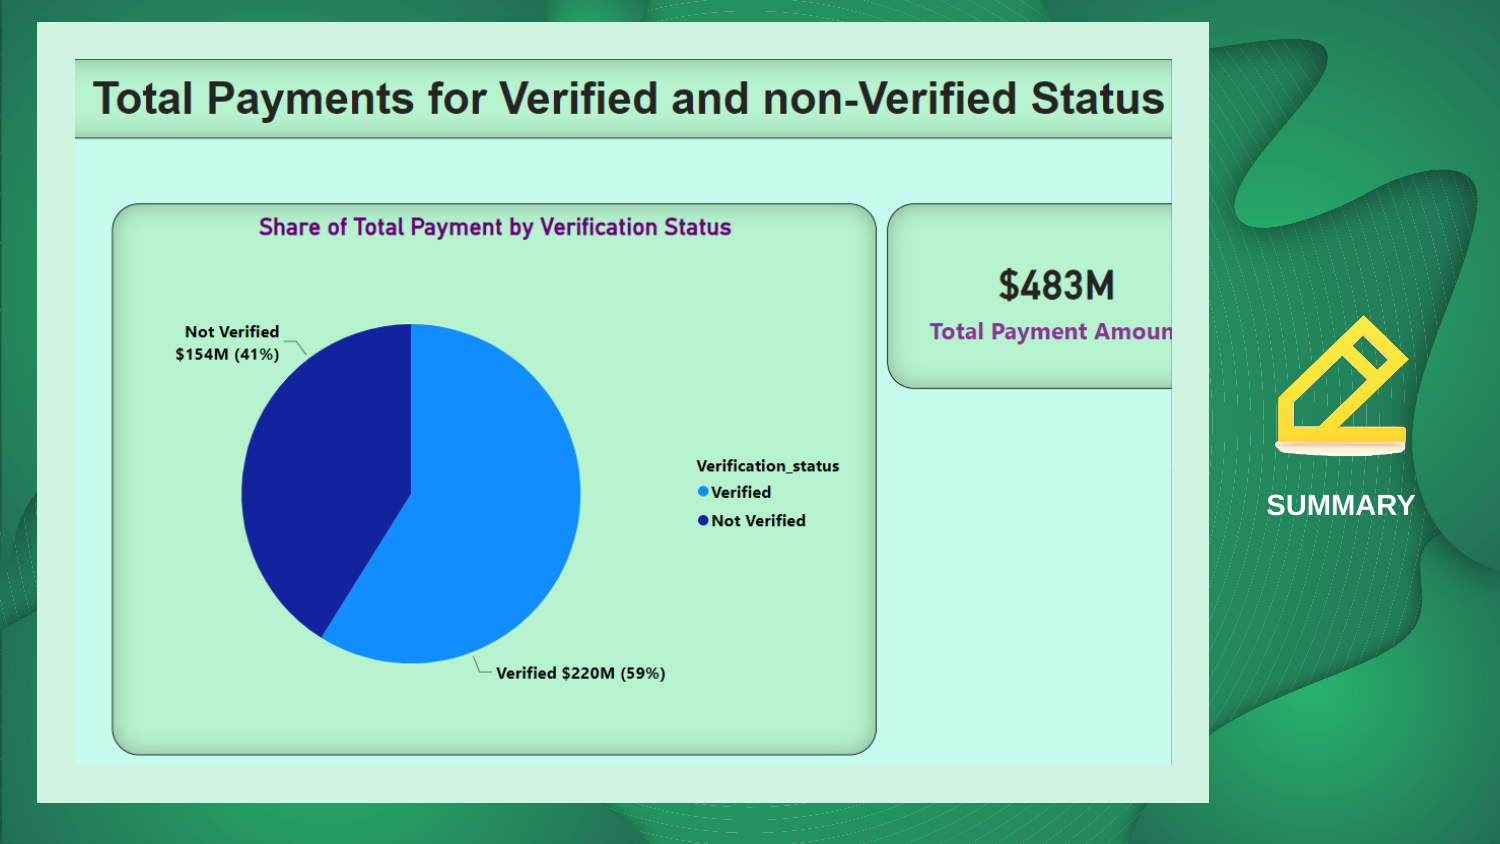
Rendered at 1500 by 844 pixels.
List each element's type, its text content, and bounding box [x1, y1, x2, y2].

text_box SUMMARY [1251, 488, 1435, 529]
picture [74, 59, 1172, 766]
picture [1240, 281, 1446, 480]
